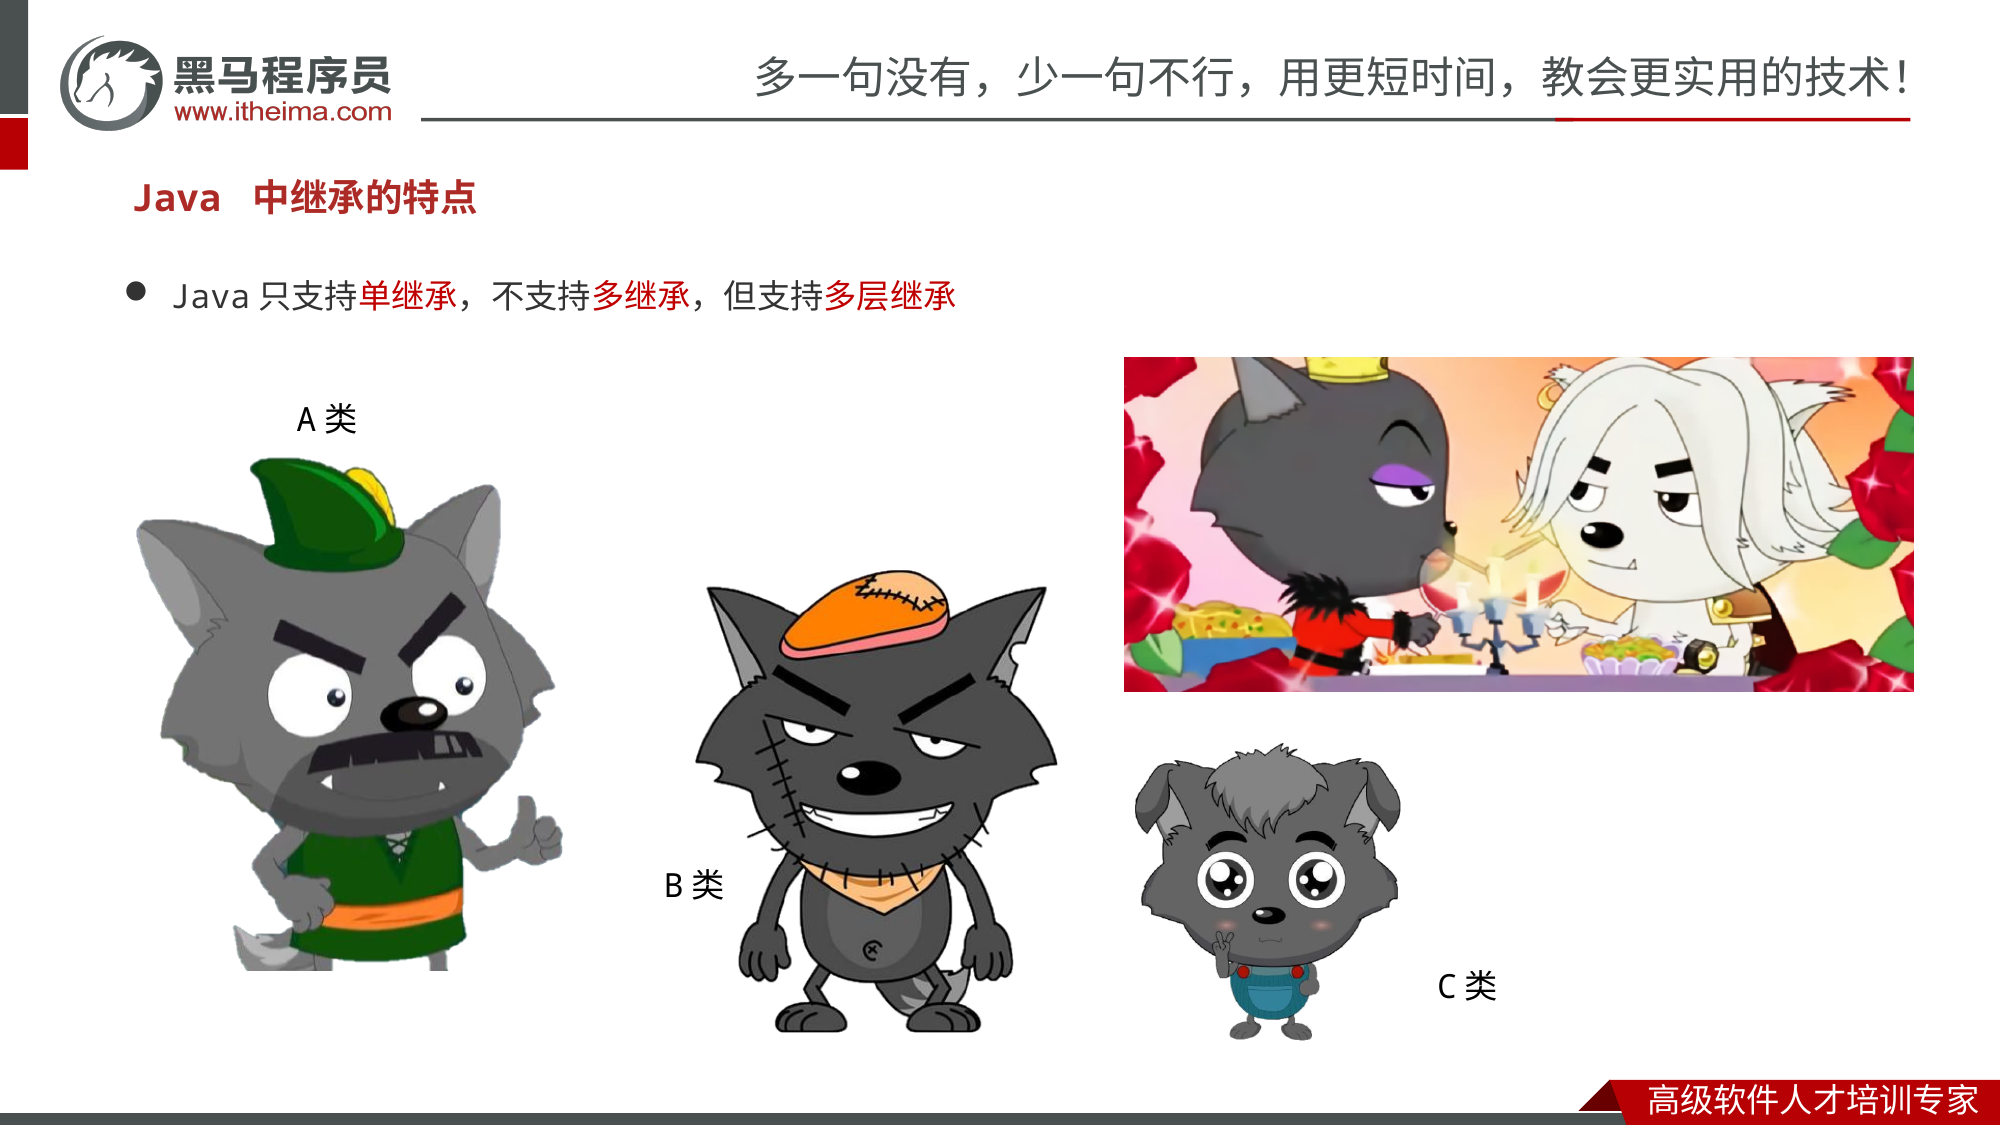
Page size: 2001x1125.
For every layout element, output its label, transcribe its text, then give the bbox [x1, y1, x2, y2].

picture [136, 457, 564, 972]
picture [693, 568, 1058, 1034]
text_box A类 [281, 390, 373, 446]
text_box Java只支持单继承，不支持多继承，但支持多层继承 [108, 268, 972, 323]
picture [1123, 357, 1914, 693]
picture [1134, 742, 1401, 1041]
text_box C类 [1422, 957, 1513, 1013]
text_box B类 [648, 856, 688, 912]
picture [14, 0, 453, 179]
text_box Java 中继承的特点 [116, 154, 1880, 239]
